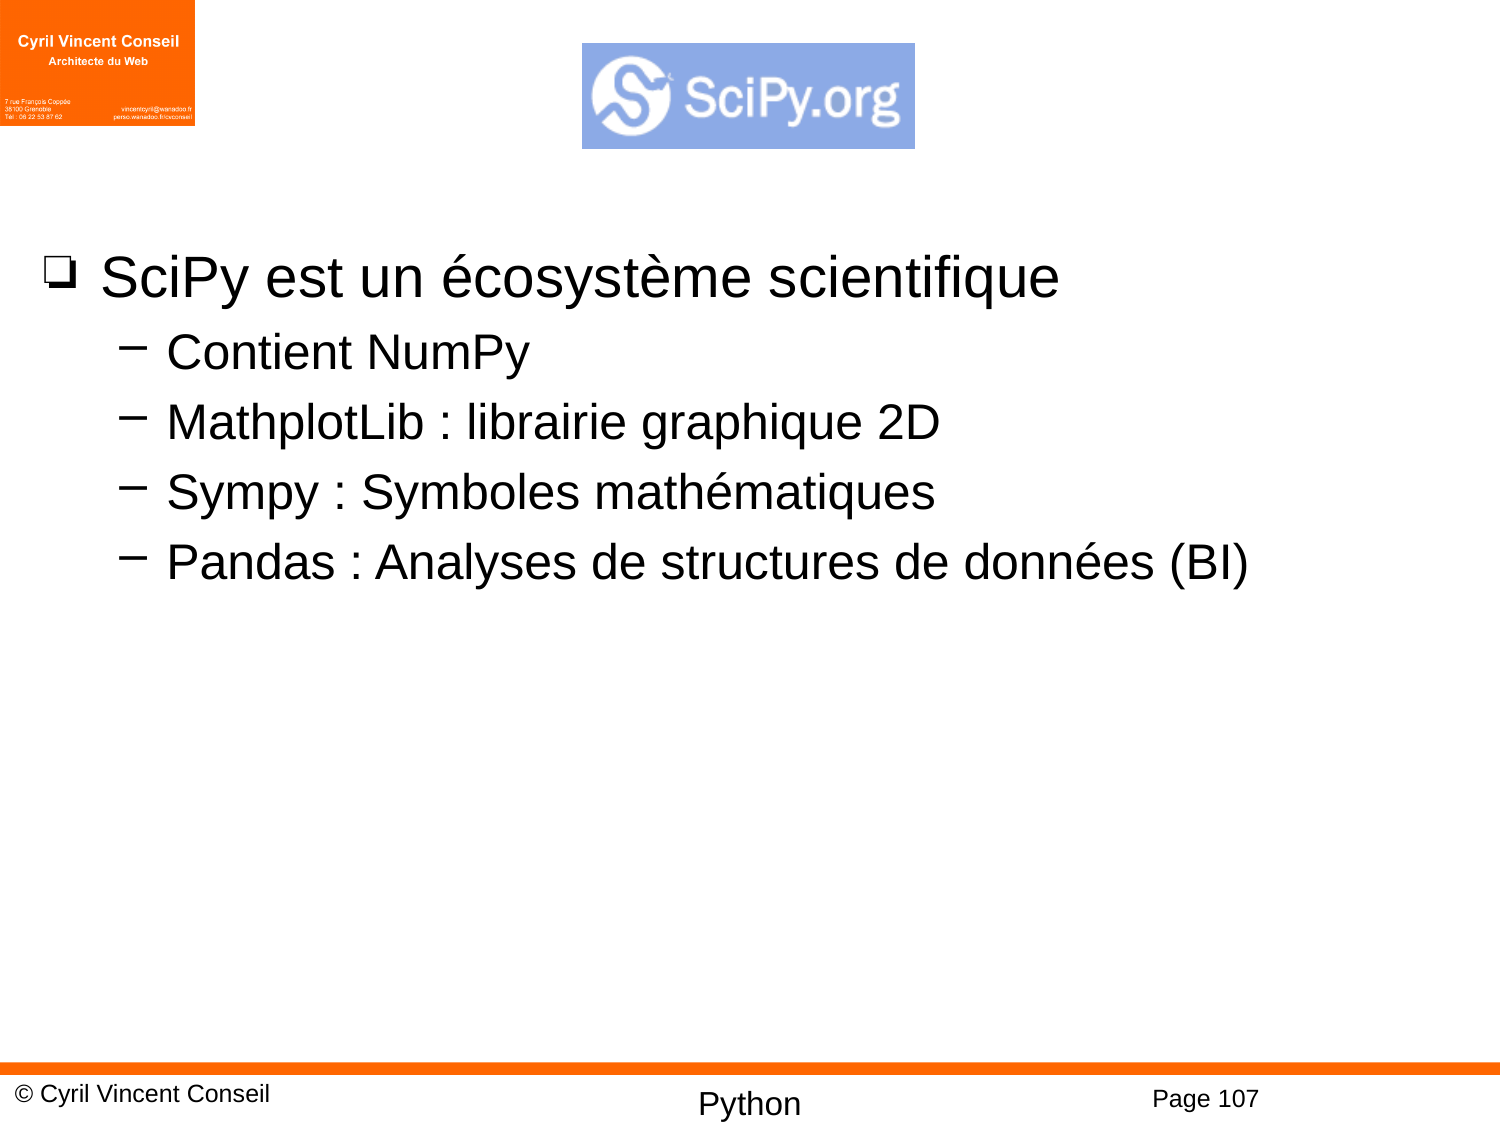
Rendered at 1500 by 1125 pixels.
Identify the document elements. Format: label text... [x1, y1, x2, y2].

picture [0, 0, 195, 126]
picture [581, 43, 916, 149]
list SciPy est un écosystème scientifique Contient NumPy MathplotLib : librairie graphique 2D Sympy : Symboles mathématiques Pandas : Analyses de structures de données (BI) [29, 231, 1468, 1059]
